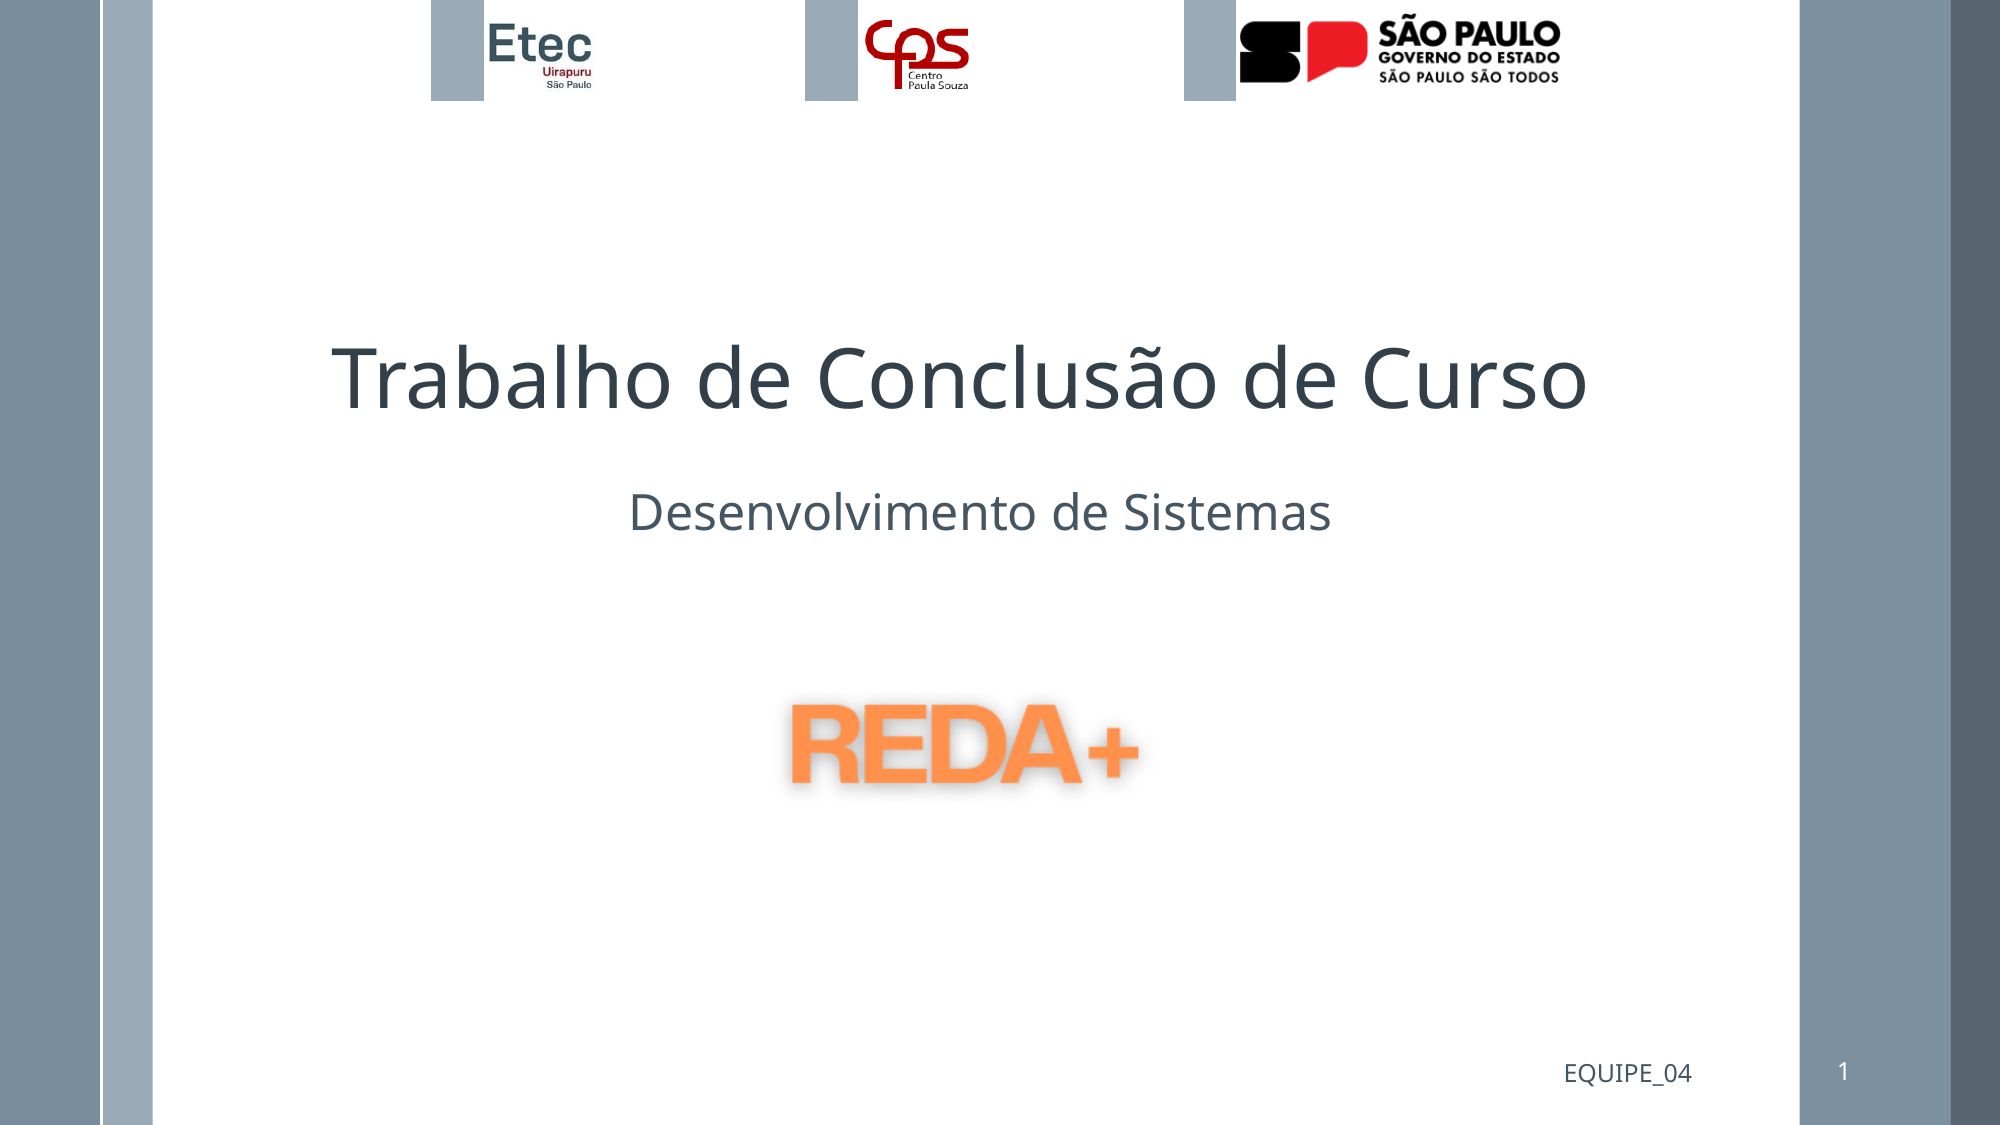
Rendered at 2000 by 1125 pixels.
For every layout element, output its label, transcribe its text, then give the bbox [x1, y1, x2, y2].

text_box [431, 0, 1566, 102]
slide_number 1 [1766, 1042, 1867, 1103]
subtitle Desenvolvimento de Sistemas [613, 479, 1386, 578]
footer Equipe_04 [1464, 1042, 1766, 1103]
title Trabalho de Conclusão de Curso [316, 251, 1683, 435]
picture [746, 661, 1174, 835]
